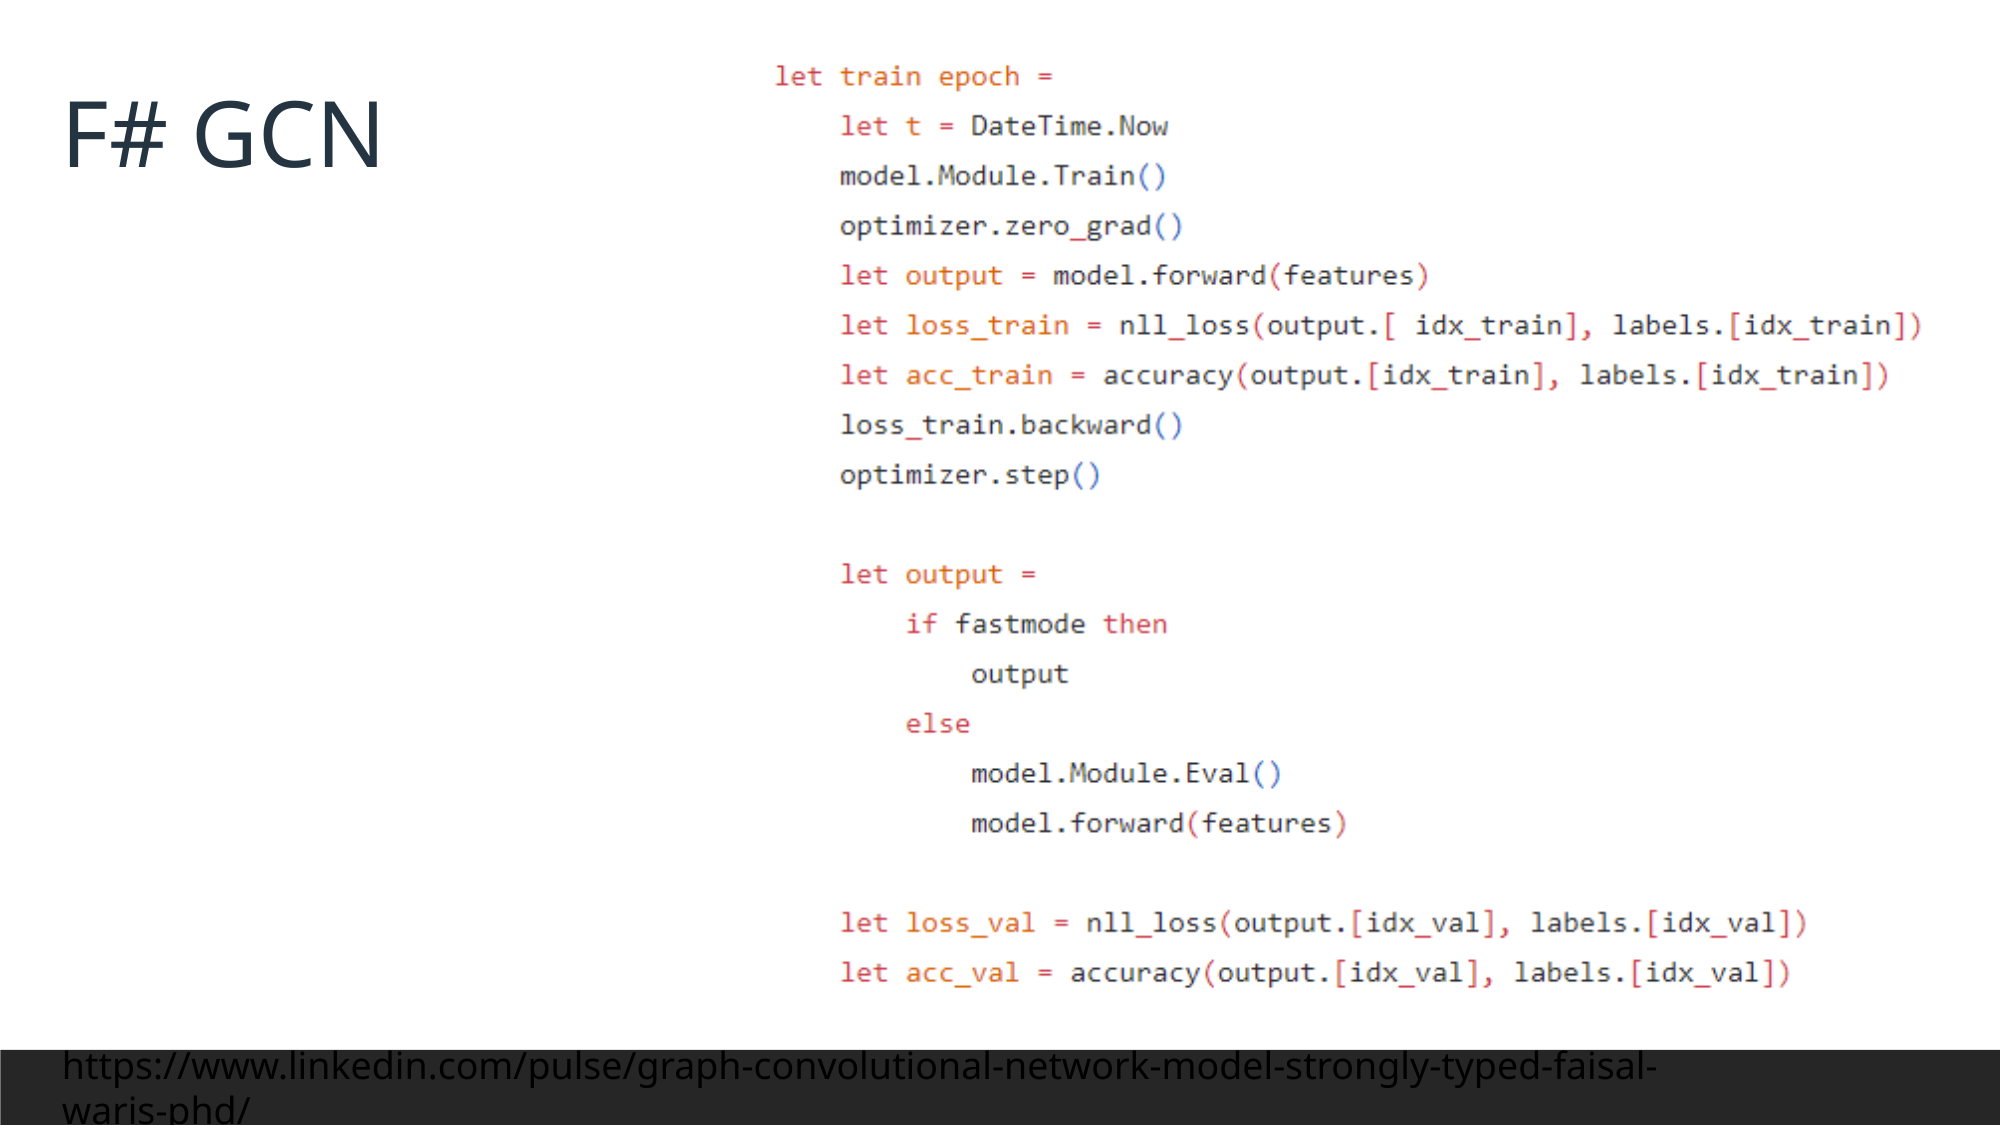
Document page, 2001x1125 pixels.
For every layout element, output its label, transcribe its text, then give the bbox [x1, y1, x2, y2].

text_box https://www.linkedin.com/pulse/graph-convolutional-network-model-strongly-typed-faisal-waris-phd/ [47, 1034, 1749, 1125]
picture [754, 44, 1954, 1013]
text_box F# GCN [46, 80, 603, 249]
